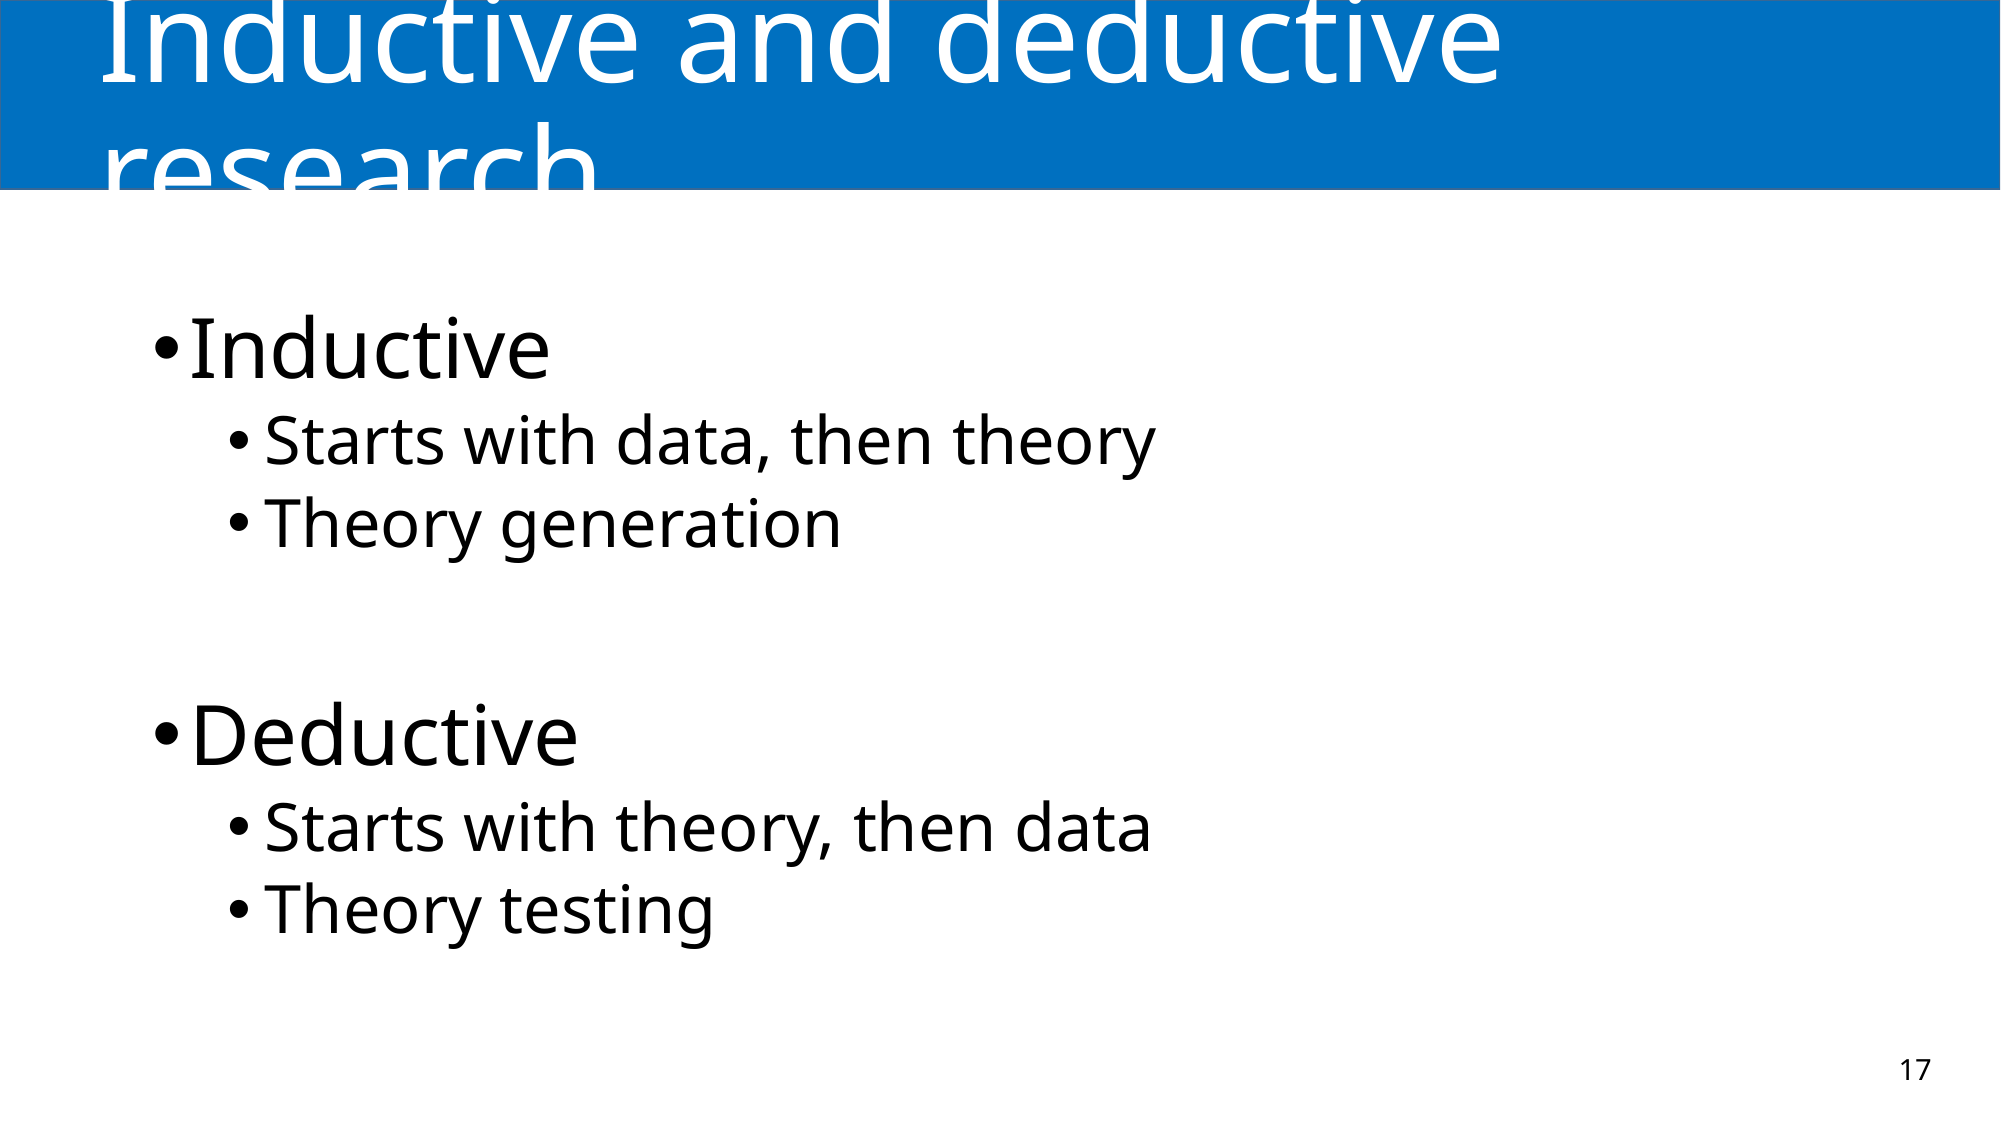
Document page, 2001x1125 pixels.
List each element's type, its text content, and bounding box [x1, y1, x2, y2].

slide_number 17 [1524, 1043, 1947, 1104]
title Inductive and deductive research [83, 15, 2000, 205]
list Inductive Starts with data, then theory Theory generation Deductive Starts with theory, then data Theory testing [137, 299, 1863, 1014]
